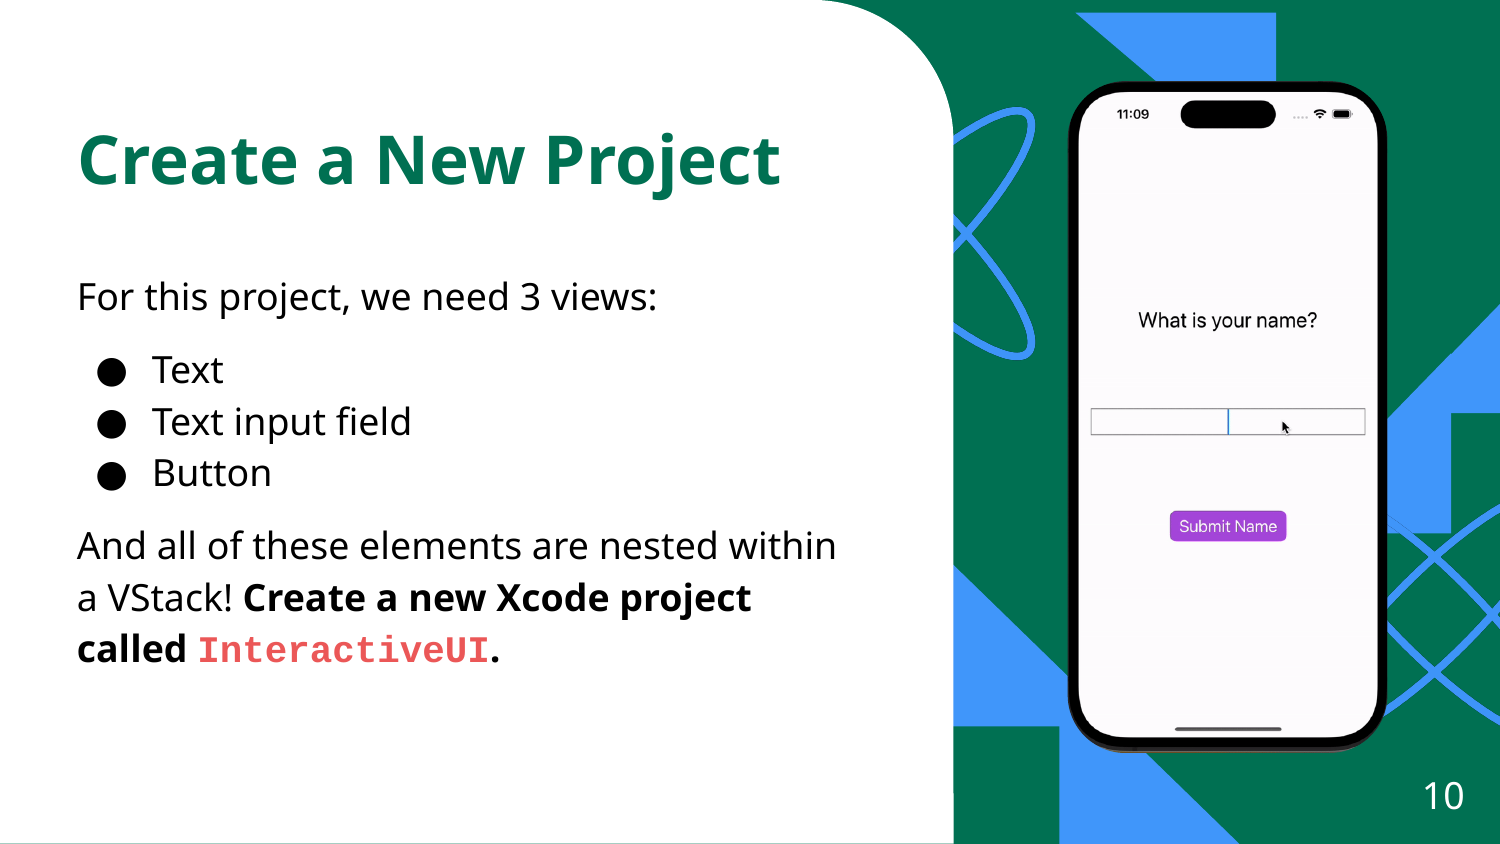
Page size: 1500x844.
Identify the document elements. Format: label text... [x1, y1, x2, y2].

list For this project, we need 3 views: Text Text input field Button And all of these elements are nested within a VStack! Create a new Xcode project called InteractiveUI. [61, 251, 866, 783]
picture [830, 0, 1500, 844]
title Create a New Project [62, 100, 866, 214]
